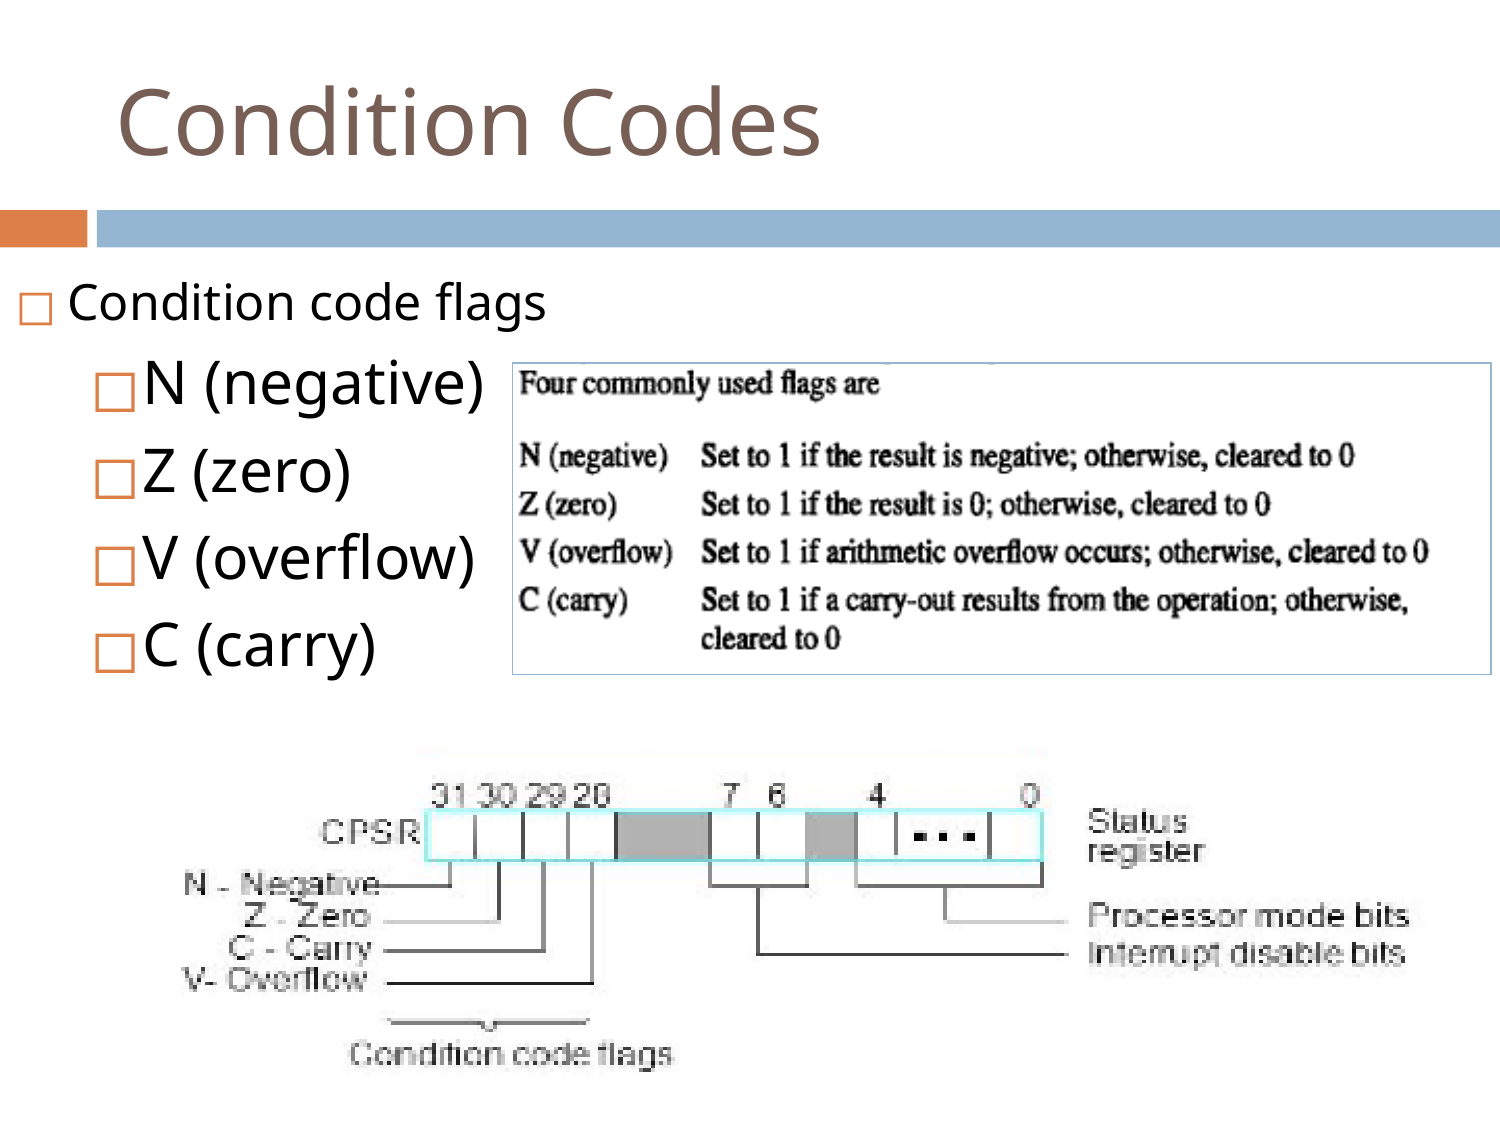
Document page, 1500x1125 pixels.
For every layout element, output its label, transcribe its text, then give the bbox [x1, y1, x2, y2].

picture [100, 747, 1439, 1106]
title Condition Codes [100, 37, 1438, 200]
picture [512, 363, 1491, 674]
text_box Condition code flags N (negative) Z (zero) V (overflow) C (carry) [0, 262, 600, 1005]
